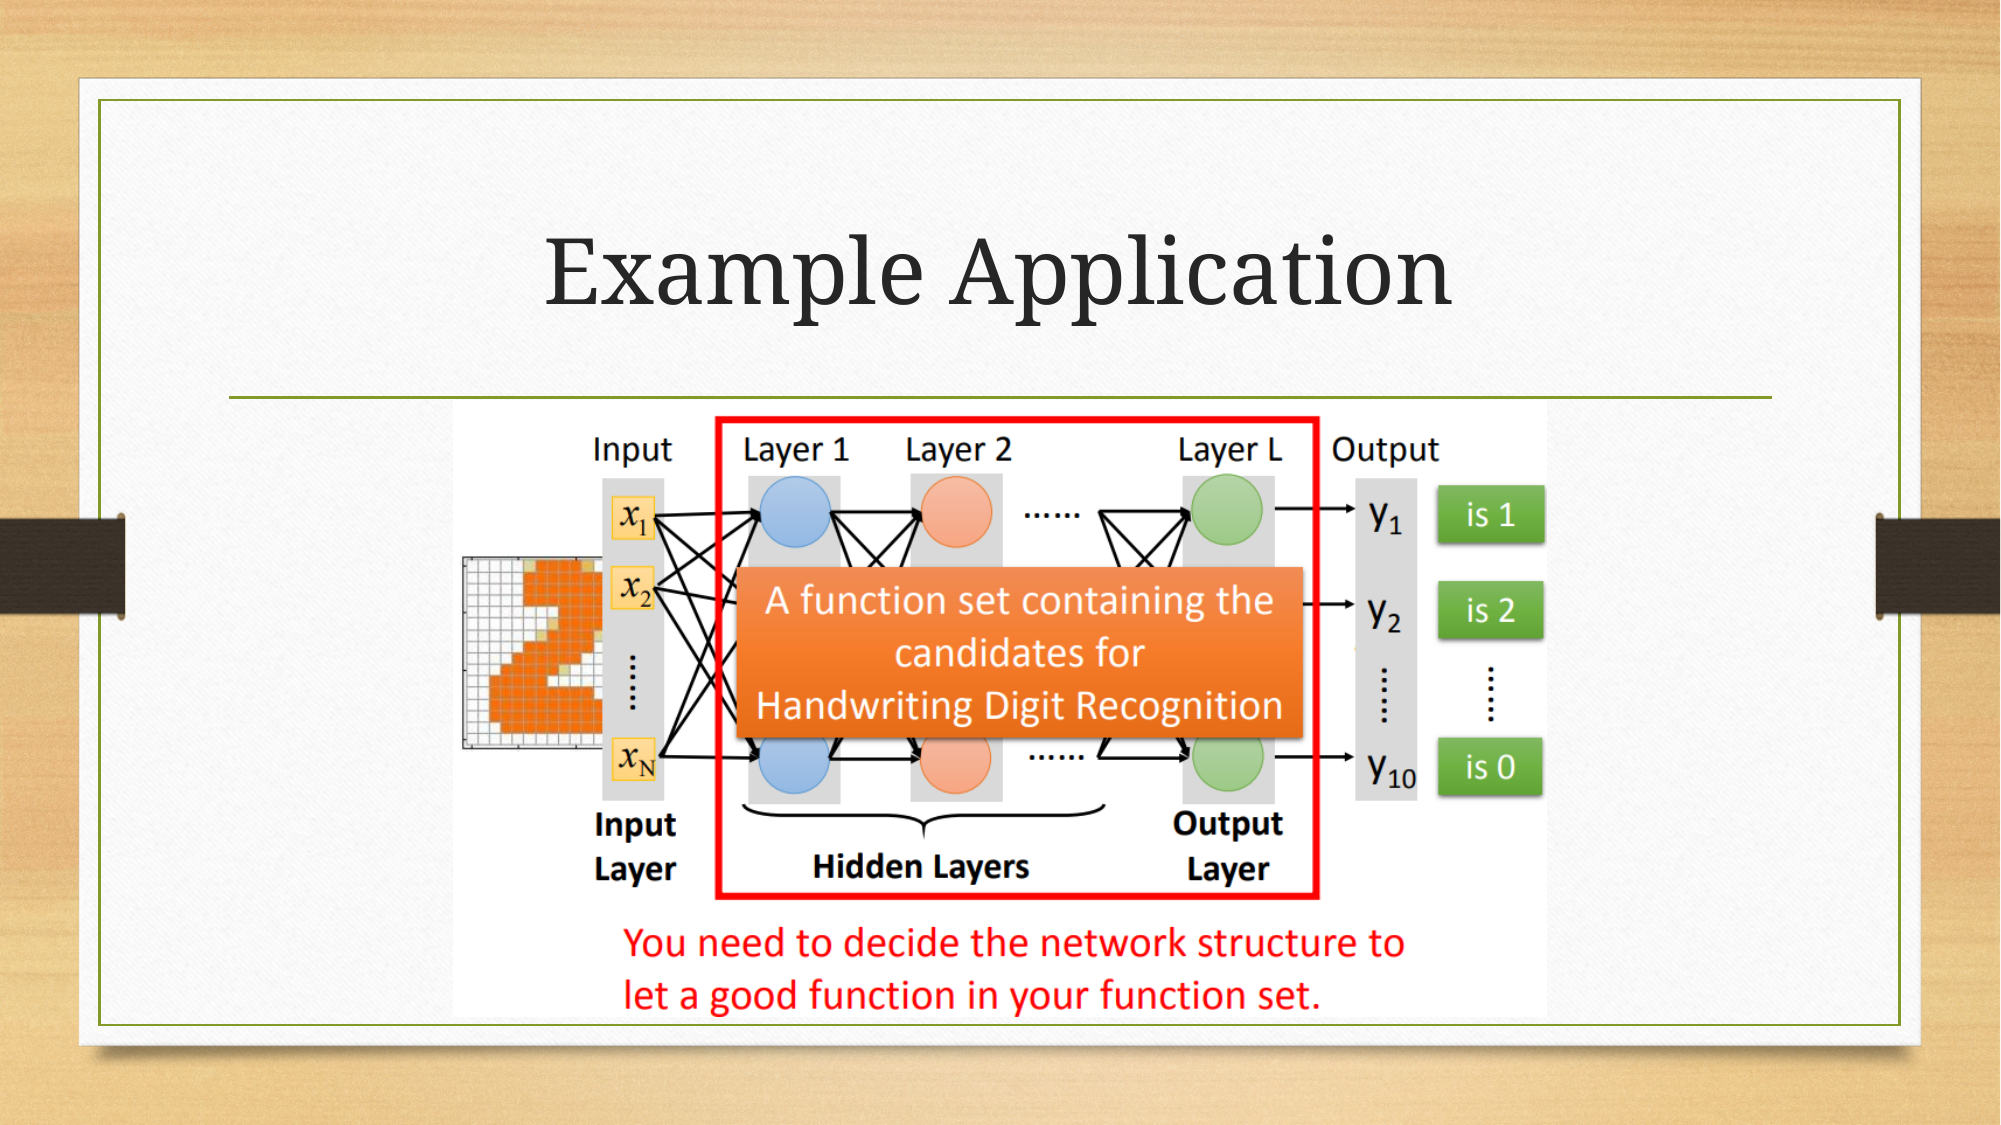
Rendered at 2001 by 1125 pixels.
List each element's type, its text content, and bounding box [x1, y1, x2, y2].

picture [0, 0, 2001, 1125]
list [452, 399, 1548, 1017]
title Example Application [212, 161, 1788, 375]
